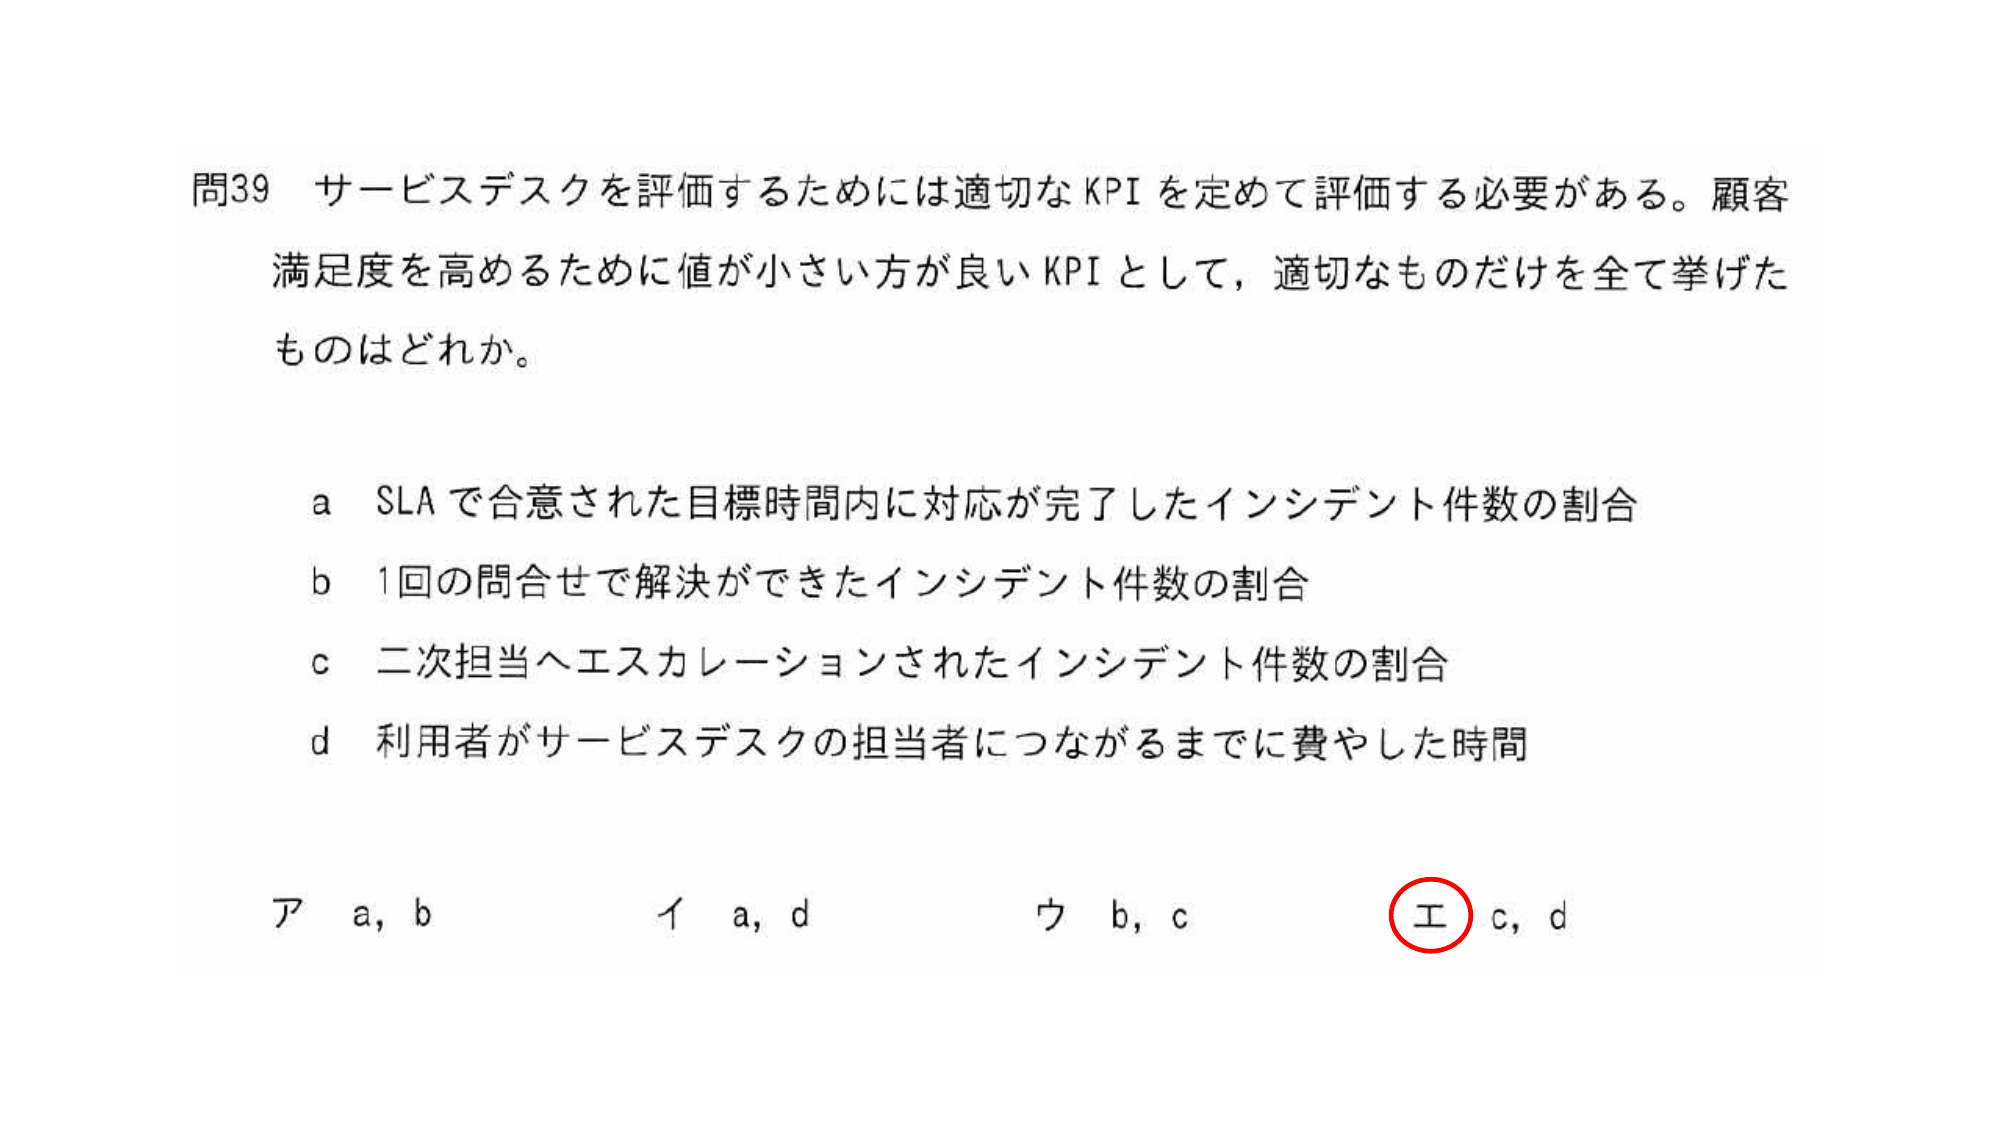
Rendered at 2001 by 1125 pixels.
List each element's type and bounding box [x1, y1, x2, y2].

picture [178, 150, 1822, 975]
